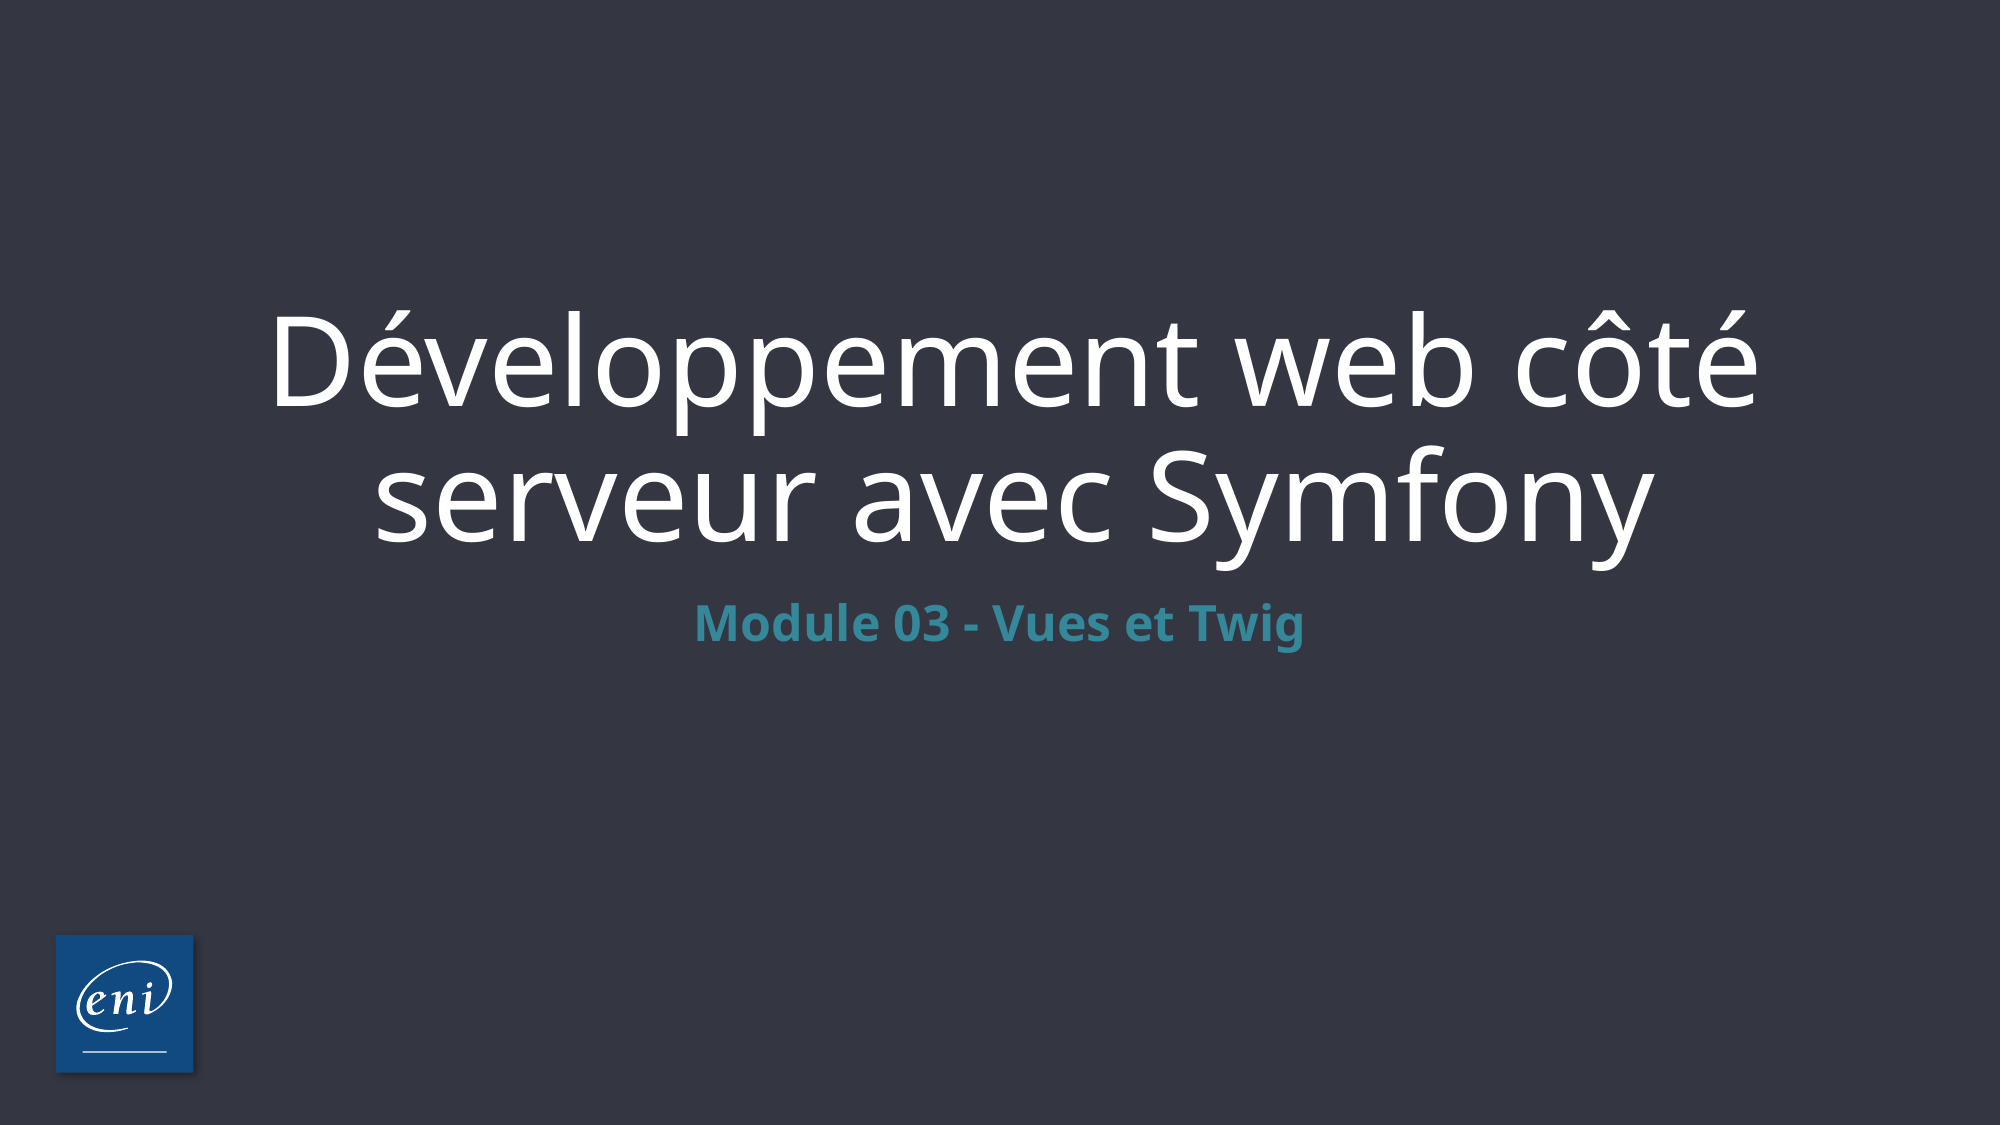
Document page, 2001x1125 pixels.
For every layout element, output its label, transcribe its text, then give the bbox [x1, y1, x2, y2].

title Développement web côté serveur avec Symfony [174, 184, 1856, 576]
subtitle Module 03 - Vues et Twig [249, 590, 1750, 863]
